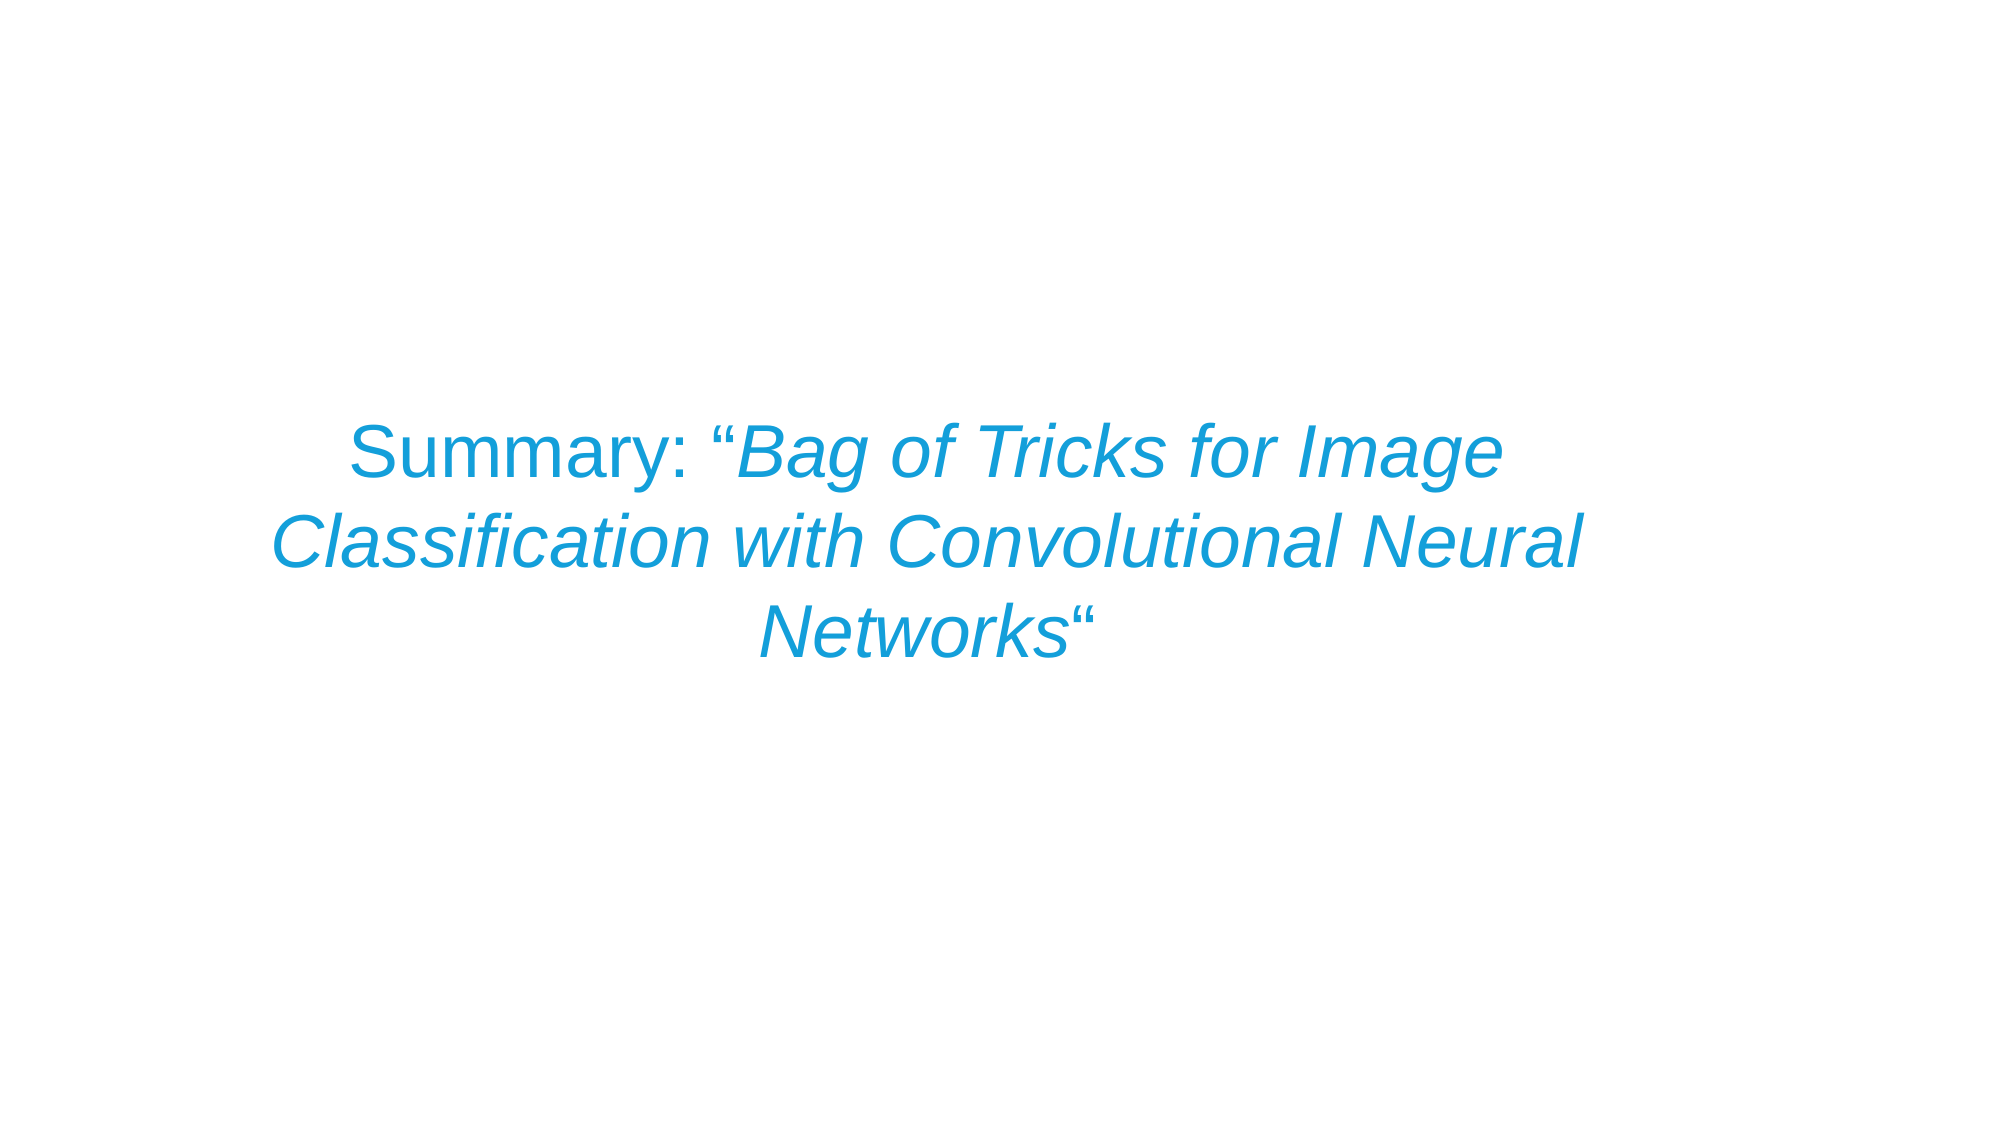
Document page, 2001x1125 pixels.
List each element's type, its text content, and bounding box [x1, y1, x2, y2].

title Summary: “Bag of Tricks for Image Classification with Convolutional Neural Networks“ [161, 395, 1693, 762]
